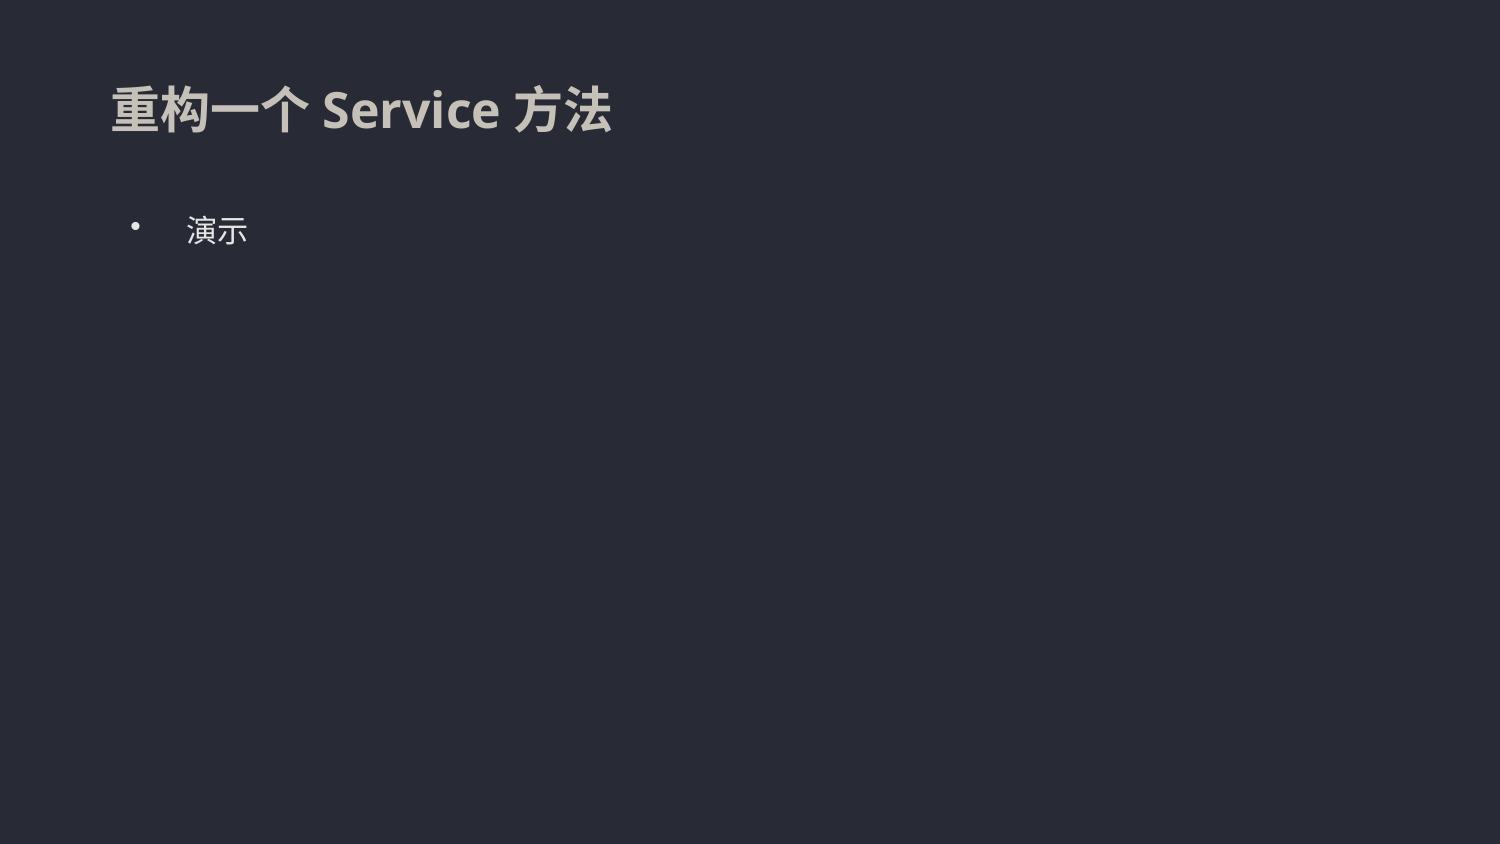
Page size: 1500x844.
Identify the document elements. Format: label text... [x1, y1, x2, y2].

text_box 演示 [115, 193, 1384, 269]
text_box 重构一个Service方法 [96, 63, 1425, 154]
